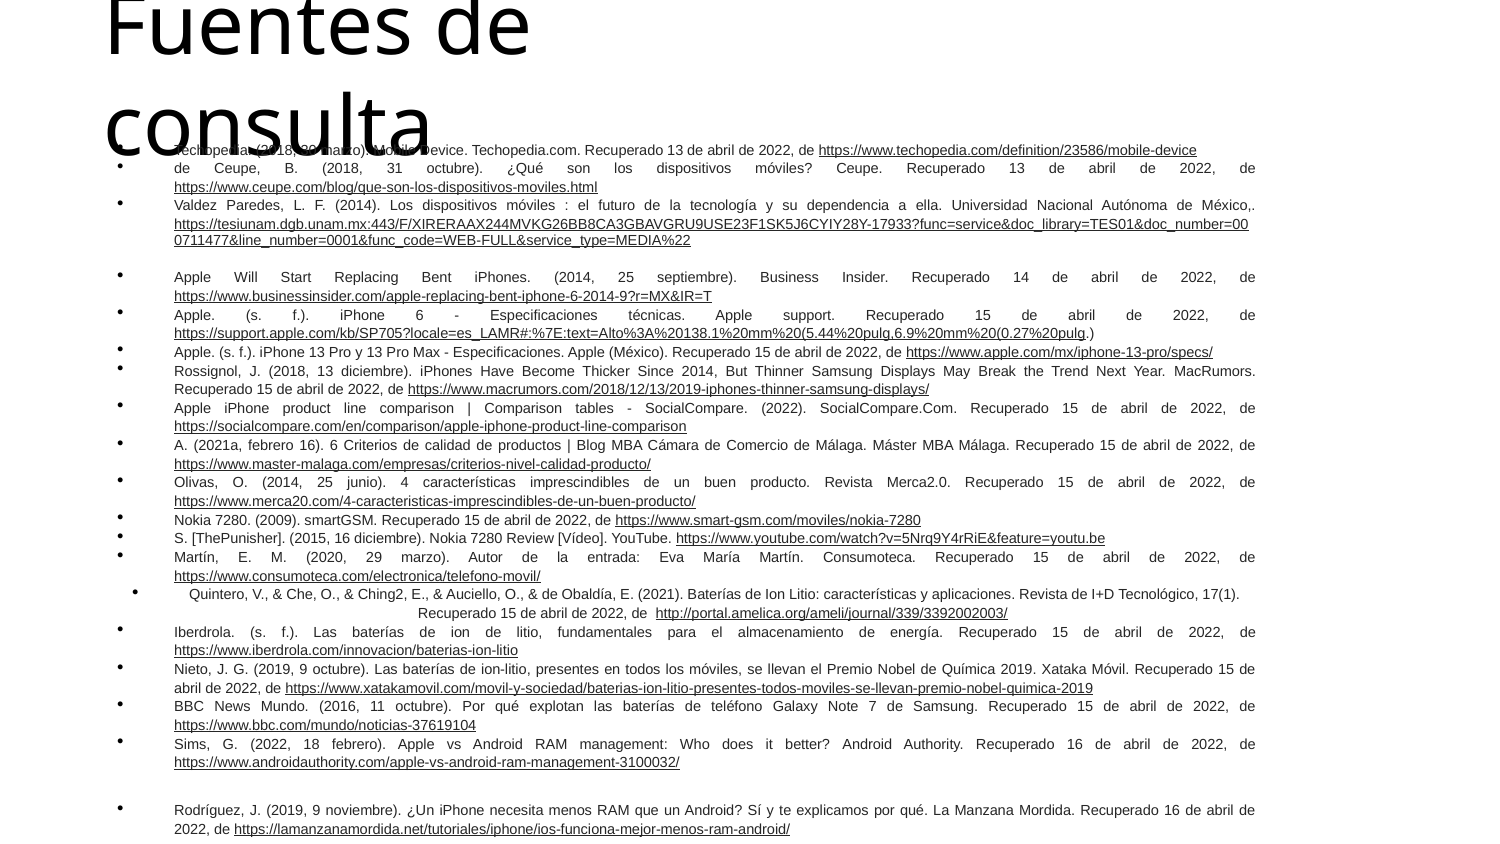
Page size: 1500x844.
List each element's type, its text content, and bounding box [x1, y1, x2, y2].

text_box Fuentes de consulta [103, 0, 863, 131]
text_box Techopedia. (2018, 30 marzo). Mobile Device. Techopedia.com. Recuperado 13 de abril de 2022, de https://www.techopedia.com/definition/23586/mobile-device de Ceupe, B. (2018, 31 octubre). ¿Qué son los dispositivos móviles? Ceupe. Recuperado 13 de abril de 2022, de https://www.ceupe.com/blog/que-son-los-dispositivos-moviles.html Valdez Paredes, L. F. (2014). Los dispositivos móviles : el futuro de la tecnología y su dependencia a ella. Universidad Nacional Autónoma de México,. https://tesiunam.dgb.unam.mx:443/F/XIRERAAX244MVKG26BB8CA3GBAVGRU9USE23F1SK5J6CYIY28Y-17933?func=service&doc_library=TES01&doc_number=000711477&line_number=0001&func_code=WEB-FULL&service_type=MEDIA%22 Apple Will Start Replacing Bent iPhones. (2014, 25 septiembre). Business Insider. Recuperado 14 de abril de 2022, de https://www.businessinsider.com/apple-replacing-bent-iphone-6-2014-9?r=MX&IR=T Apple. (s. f.). iPhone 6 - Especificaciones técnicas. Apple support. Recuperado 15 de abril de 2022, de https://support.apple.com/kb/SP705?locale=es_LAMR#:%7E:text=Alto%3A%20138.1%20mm%20(5.44%20pulg,6.9%20mm%20(0.27%20pulg.) Apple. (s. f.). iPhone 13 Pro y 13 Pro Max - Especificaciones. Apple (México). Recuperado 15 de abril de 2022, de https://www.apple.com/mx/iphone-13-pro/specs/ Rossignol, J. (2018, 13 diciembre). iPhones Have Become Thicker Since 2014, But Thinner Samsung Displays May Break the Trend Next Year. MacRumors. Recuperado 15 de abril de 2022, de https://www.macrumors.com/2018/12/13/2019-iphones-thinner-samsung-displays/ Apple iPhone product line comparison | Comparison tables - SocialCompare. (2022). SocialCompare.Com. Recuperado 15 de abril de 2022, de https://socialcompare.com/en/comparison/apple-iphone-product-line-comparison A. (2021a, febrero 16). 6 Criterios de calidad de productos | Blog MBA Cámara de Comercio de Málaga. Máster MBA Málaga. Recuperado 15 de abril de 2022, de https://www.master-malaga.com/empresas/criterios-nivel-calidad-producto/ Olivas, O. (2014, 25 junio). 4 características imprescindibles de un buen producto. Revista Merca2.0. Recuperado 15 de abril de 2022, de https://www.merca20.com/4-caracteristicas-imprescindibles-de-un-buen-producto/ Nokia 7280. (2009). smartGSM. Recuperado 15 de abril de 2022, de https://www.smart-gsm.com/moviles/nokia-7280 S. [ThePunisher]. (2015, 16 diciembre). Nokia 7280 Review [Vídeo]. YouTube. https://www.youtube.com/watch?v=5Nrq9Y4rRiE&feature=youtu.be Martín, E. M. (2020, 29 marzo). Autor de la entrada: Eva María Martín. Consumoteca. Recuperado 15 de abril de 2022, de https://www.consumoteca.com/electronica/telefono-movil/ Quintero, V., & Che, O., & Ching2, E., & Auciello, O., & de Obaldía, E. (2021). Baterías de Ion Litio: características y aplicaciones. Revista de I+D Tecnológico, 17(1). Recuperado 15 de abril de 2022, de http://portal.amelica.org/ameli/journal/339/3392002003/ Iberdrola. (s. f.). Las baterías de ion de litio, fundamentales para el almacenamiento de energí­a. Recuperado 15 de abril de 2022, de https://www.iberdrola.com/innovacion/baterias-ion-litio Nieto, J. G. (2019, 9 octubre). Las baterías de ion-litio, presentes en todos los móviles, se llevan el Premio Nobel de Química 2019. Xataka Móvil. Recuperado 15 de abril de 2022, de https://www.xatakamovil.com/movil-y-sociedad/baterias-ion-litio-presentes-todos-moviles-se-llevan-premio-nobel-quimica-2019 BBC News Mundo. (2016, 11 octubre). Por qué explotan las baterías de teléfono Galaxy Note 7 de Samsung. Recuperado 15 de abril de 2022, de https://www.bbc.com/mundo/noticias-37619104 Sims, G. (2022, 18 febrero). Apple vs Android RAM management: Who does it better? Android Authority. Recuperado 16 de abril de 2022, de https://www.androidauthority.com/apple-vs-android-ram-management-3100032/ Rodríguez, J. (2019, 9 noviembre). ¿Un iPhone necesita menos RAM que un Android? Sí y te explicamos por qué. La Manzana Mordida. Recuperado 16 de abril de 2022, de https://lamanzanamordida.net/tutoriales/iphone/ios-funciona-mejor-menos-ram-android/ [103, 131, 1271, 829]
